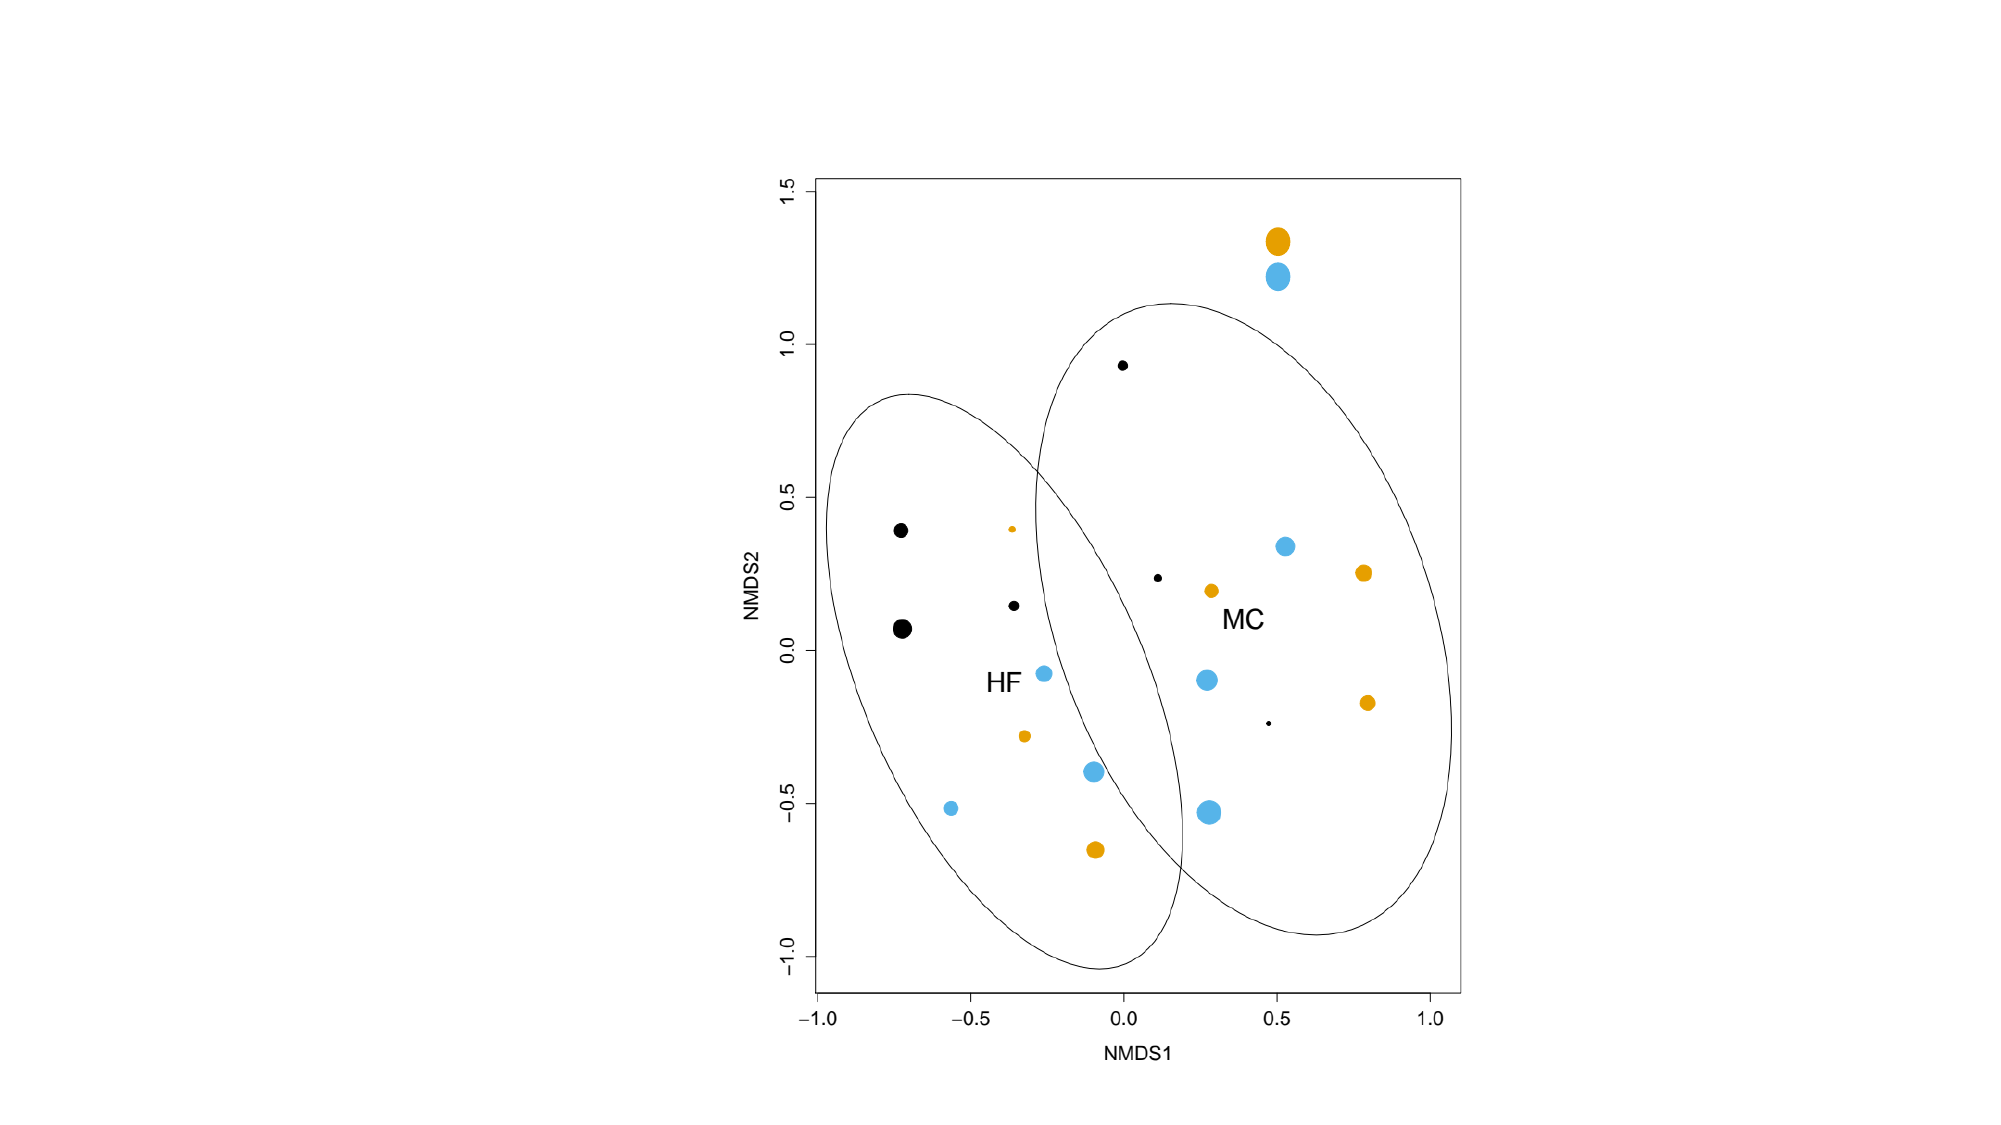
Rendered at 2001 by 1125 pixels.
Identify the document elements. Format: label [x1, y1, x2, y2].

picture [742, 105, 1496, 1081]
